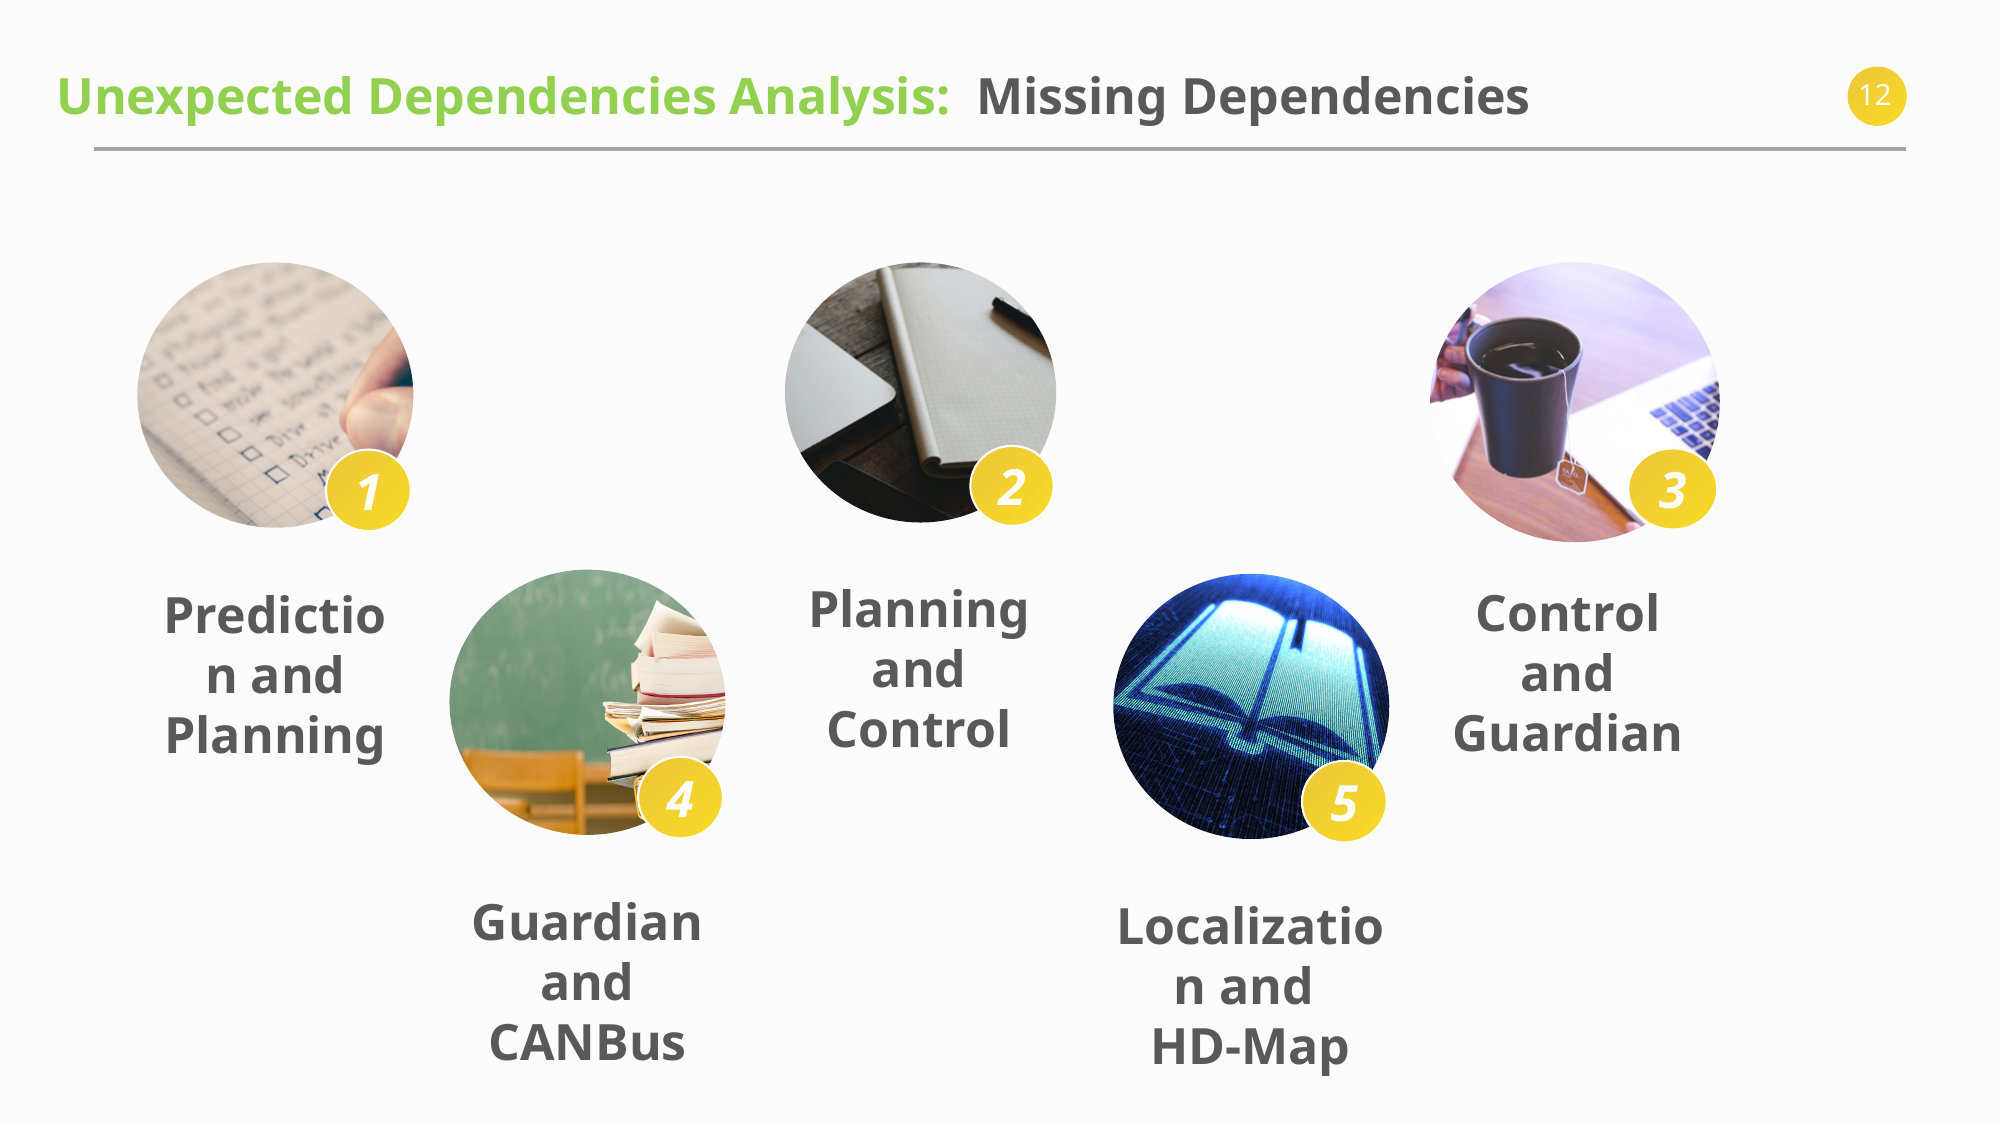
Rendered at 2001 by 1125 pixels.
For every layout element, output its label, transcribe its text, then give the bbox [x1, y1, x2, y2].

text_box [1091, 573, 1410, 1084]
text_box Unexpected Dependencies Analysis: Missing Dependencies [41, 57, 1546, 132]
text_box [1430, 262, 1720, 771]
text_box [137, 262, 414, 773]
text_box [449, 569, 726, 1080]
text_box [784, 262, 1057, 767]
